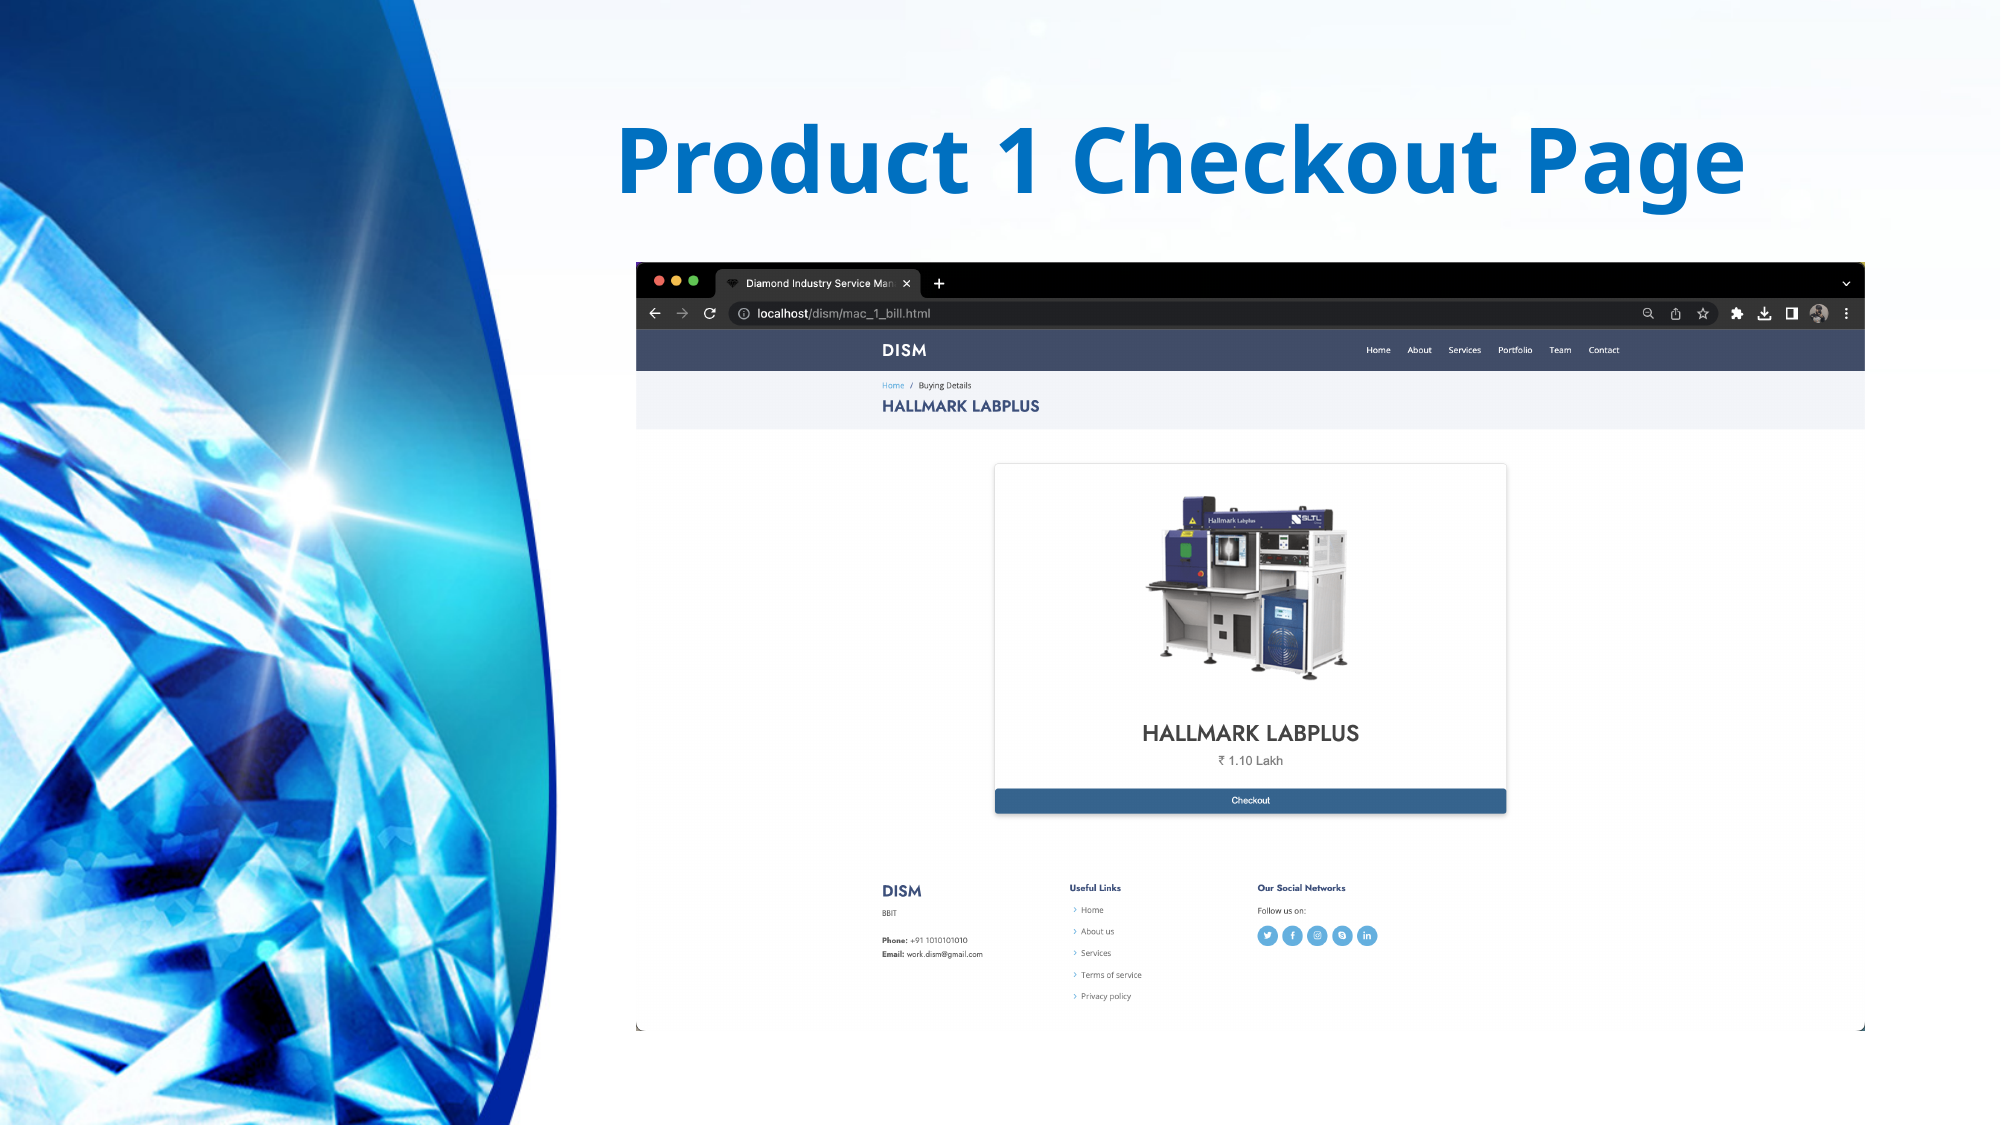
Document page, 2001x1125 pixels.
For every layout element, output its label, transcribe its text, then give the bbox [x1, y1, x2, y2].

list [635, 261, 1866, 1031]
picture [0, 0, 2001, 1125]
title Product 1 Checkout Page [599, 94, 1902, 221]
